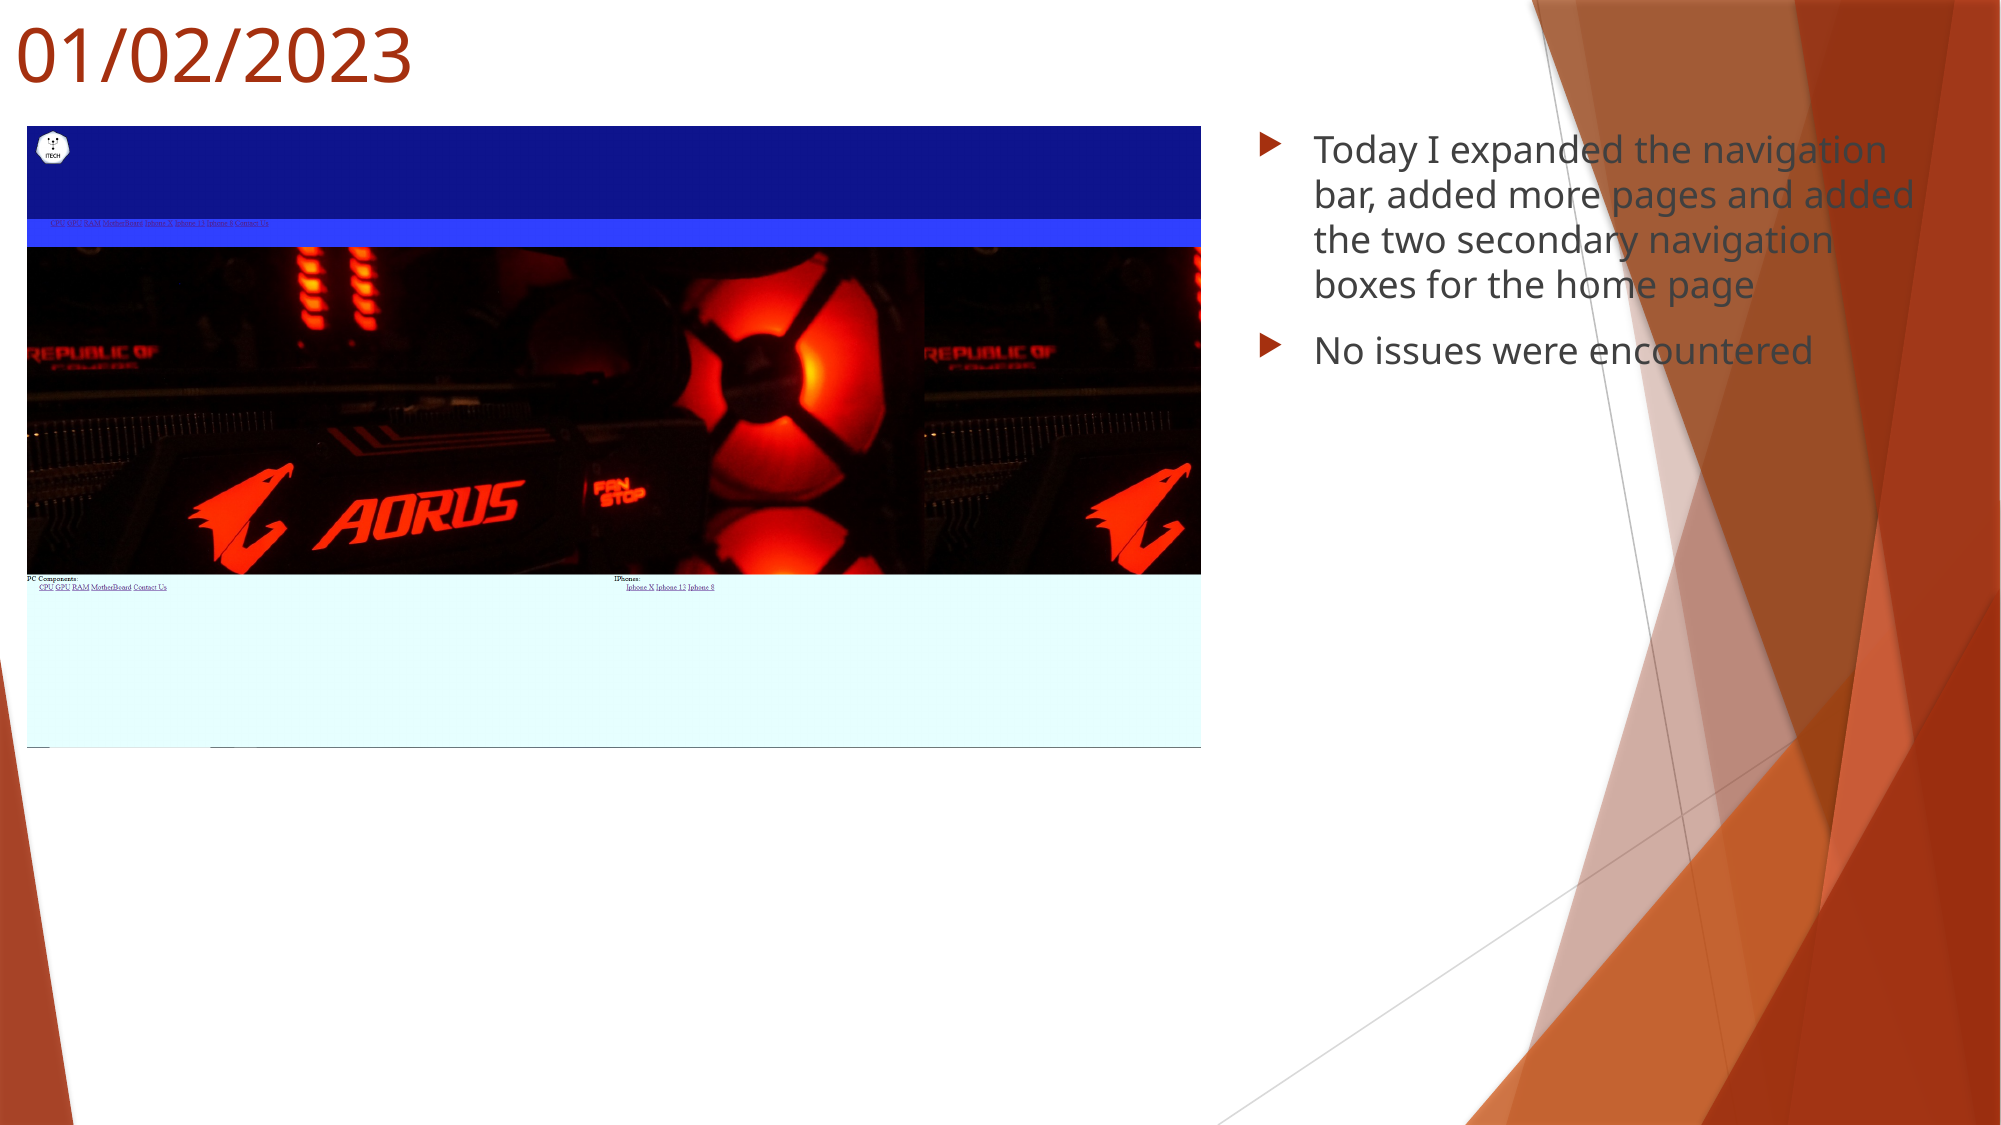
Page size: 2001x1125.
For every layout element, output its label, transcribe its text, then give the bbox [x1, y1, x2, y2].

list Today I expanded the navigation bar, added more pages and added the two secondary navigation boxes for the home page No issues were encountered [1242, 118, 1941, 756]
title 01/02/2023 [0, 0, 1411, 217]
picture [26, 125, 1202, 748]
